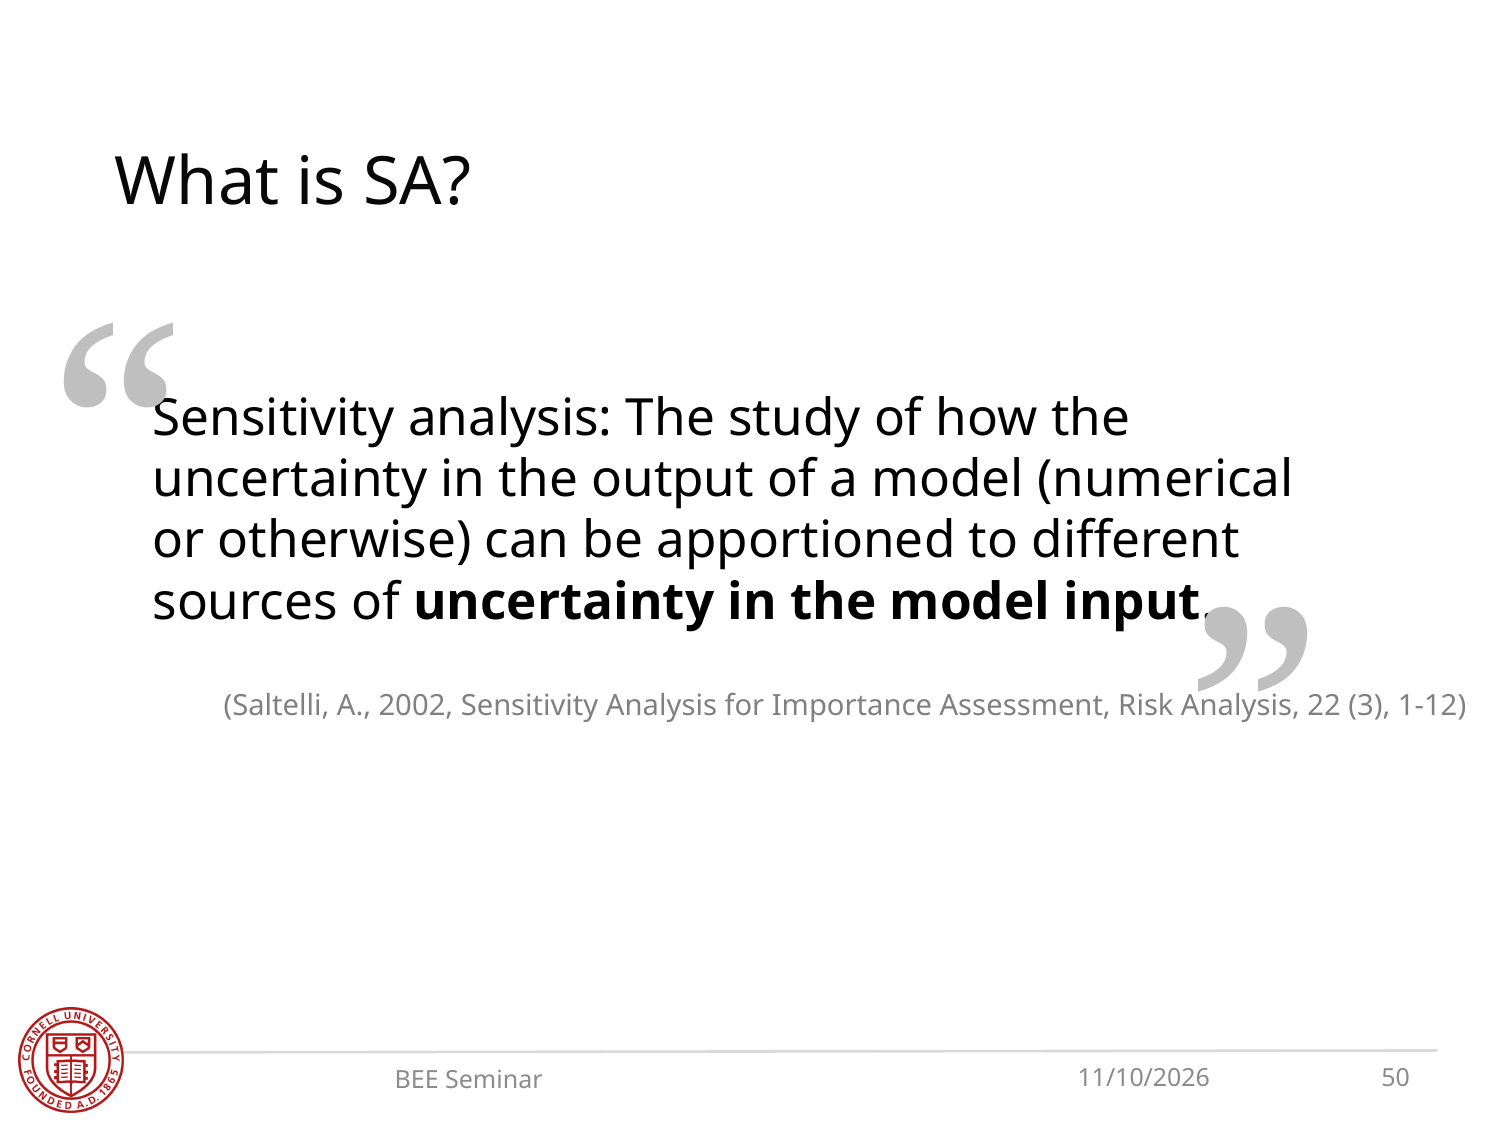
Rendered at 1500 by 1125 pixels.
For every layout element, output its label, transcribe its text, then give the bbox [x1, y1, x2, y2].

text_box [32, 229, 1426, 894]
slide_number 50 [1237, 1056, 1425, 1100]
title What is SA? [99, 112, 1238, 228]
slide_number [1062, 1056, 1225, 1100]
picture [18, 1007, 124, 1113]
footer BEE Seminar [300, 1056, 638, 1100]
